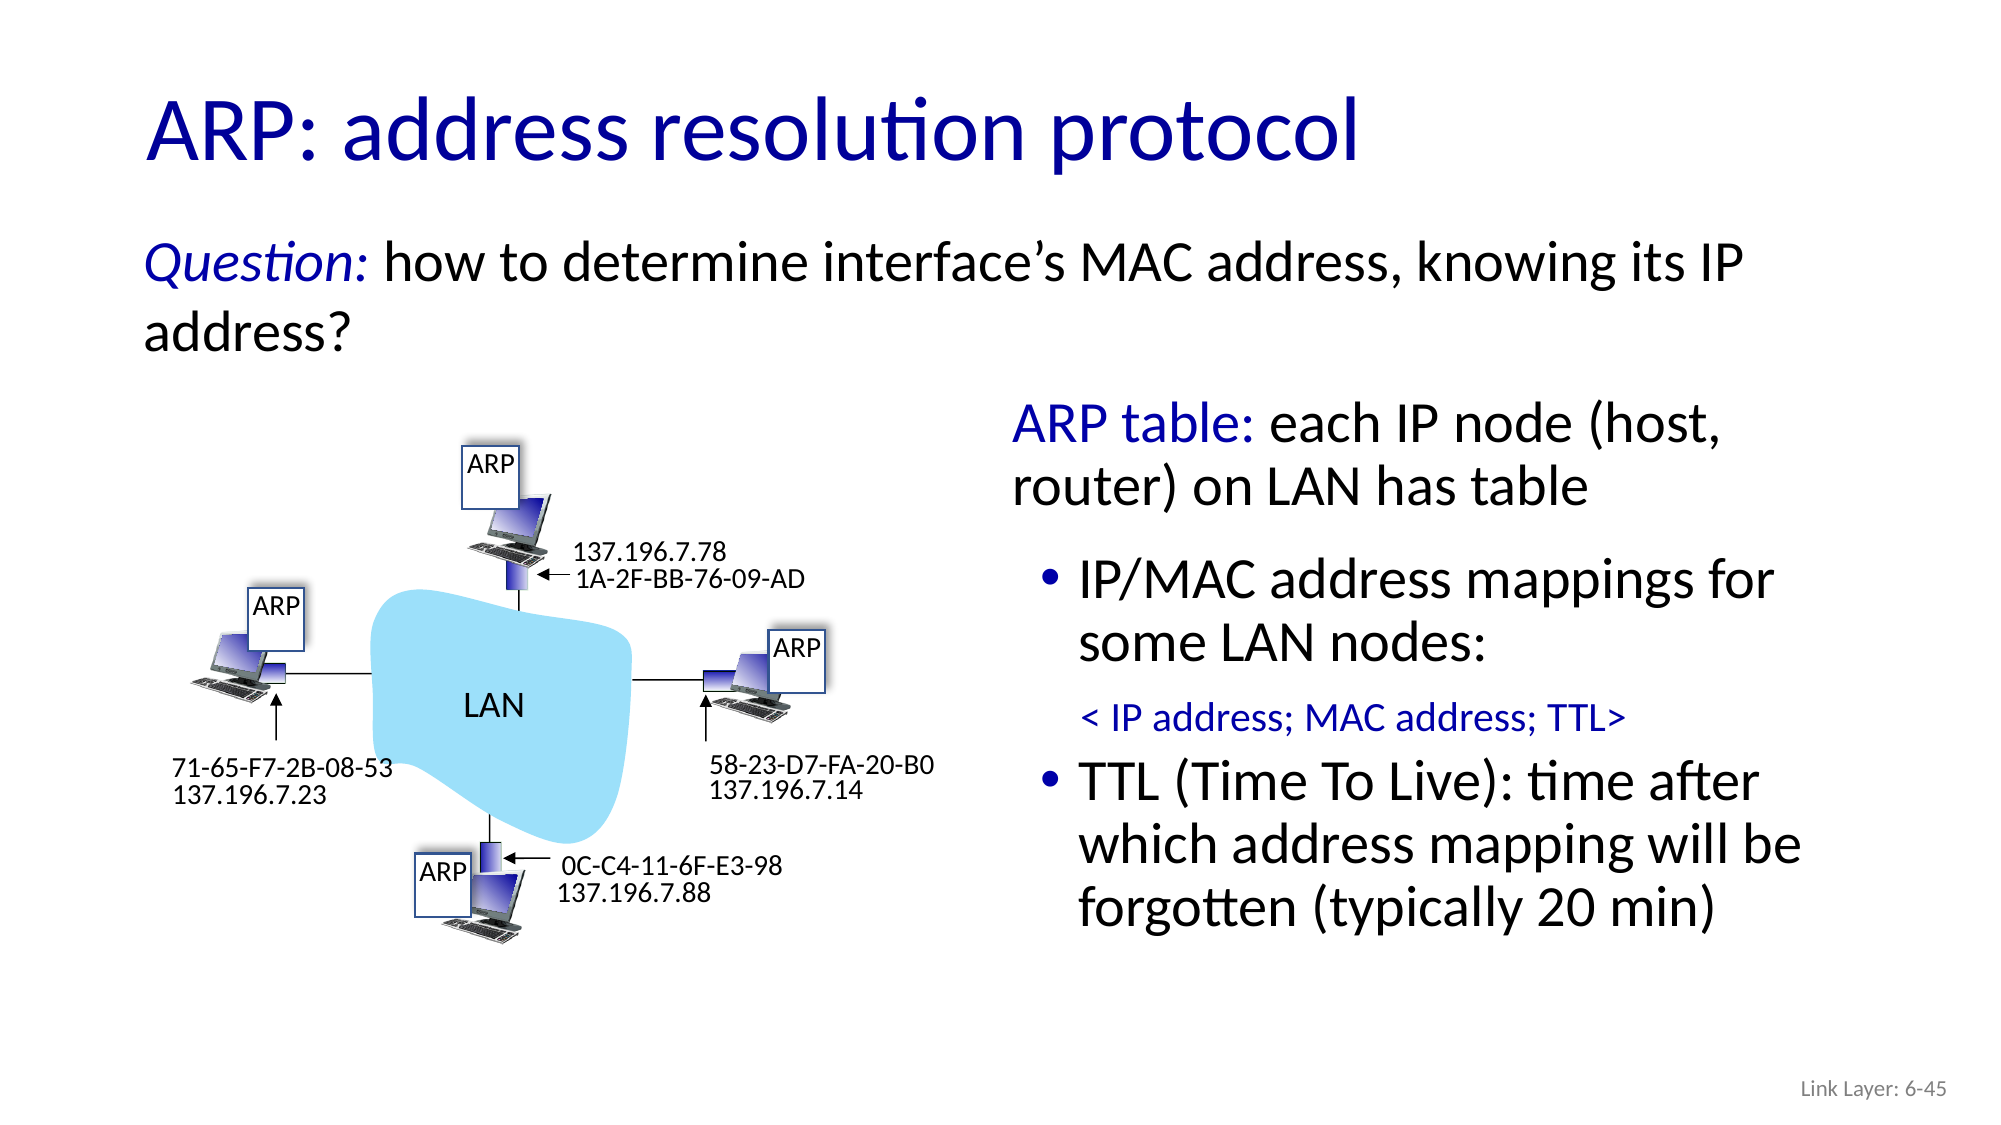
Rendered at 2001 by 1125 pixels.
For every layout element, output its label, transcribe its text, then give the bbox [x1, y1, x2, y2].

text_box IP/MAC address mappings for some LAN nodes: < IP address; MAC address; TTL> TTL (Time To Live): time after which address mapping will be forgotten (typically 20 min) [949, 541, 1847, 1018]
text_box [237, 436, 837, 917]
slide_number Link Layer: 6-45 [1512, 1056, 1963, 1117]
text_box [155, 490, 951, 950]
title ARP: address resolution protocol [131, 57, 1857, 205]
text_box ARP table: each IP node (host, router) on LAN has table [997, 384, 1850, 541]
text_box Question: how to determine interface’s MAC address, knowing its IP address? [129, 215, 1940, 371]
